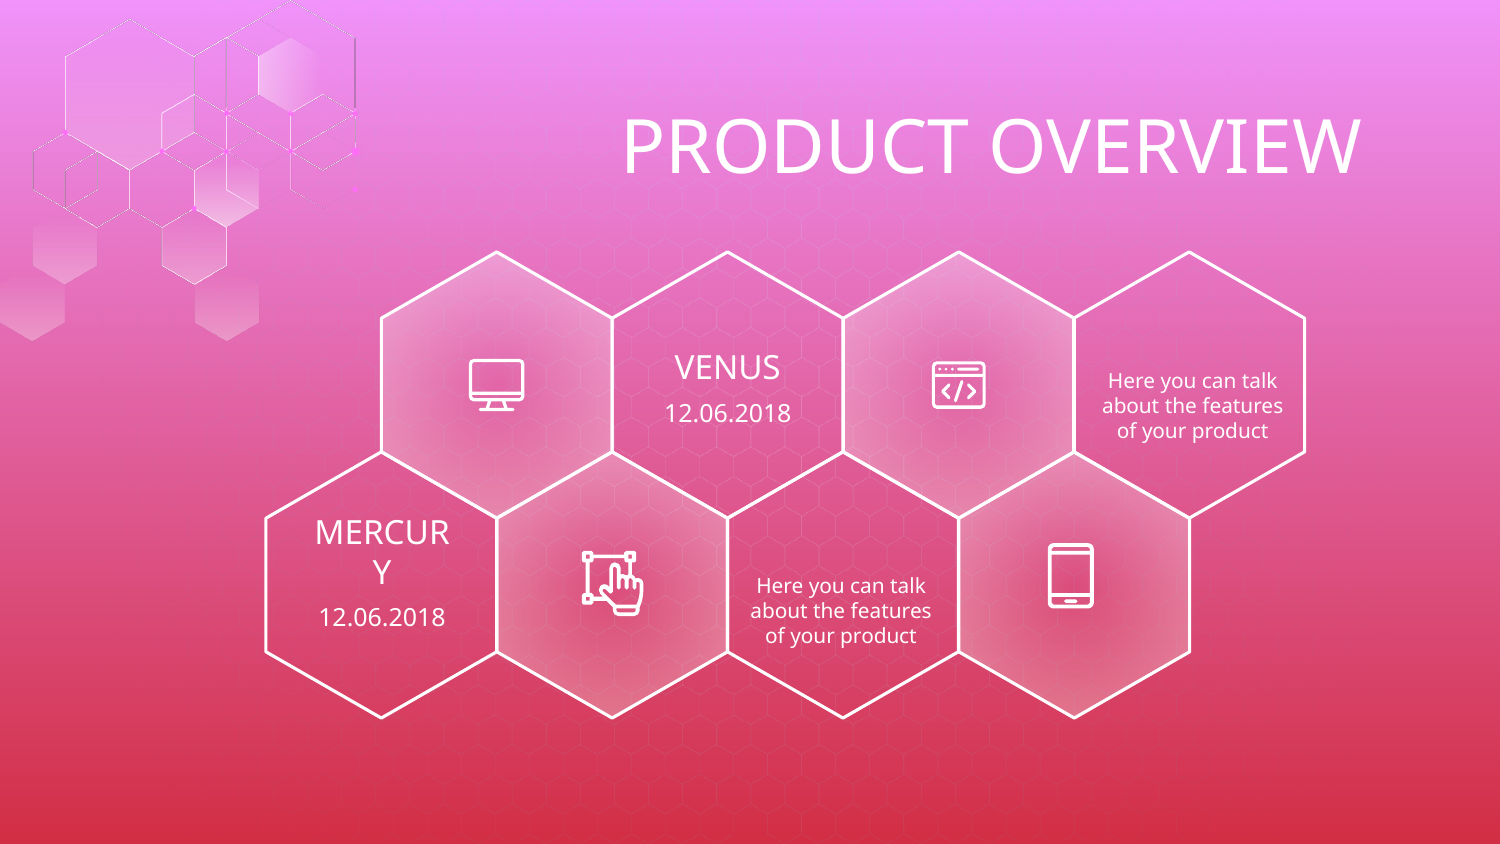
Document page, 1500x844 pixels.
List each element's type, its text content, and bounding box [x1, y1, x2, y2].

picture [0, 0, 1398, 844]
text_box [265, 251, 1305, 719]
title PRODUCT OVERVIEW [0, 83, 1378, 194]
